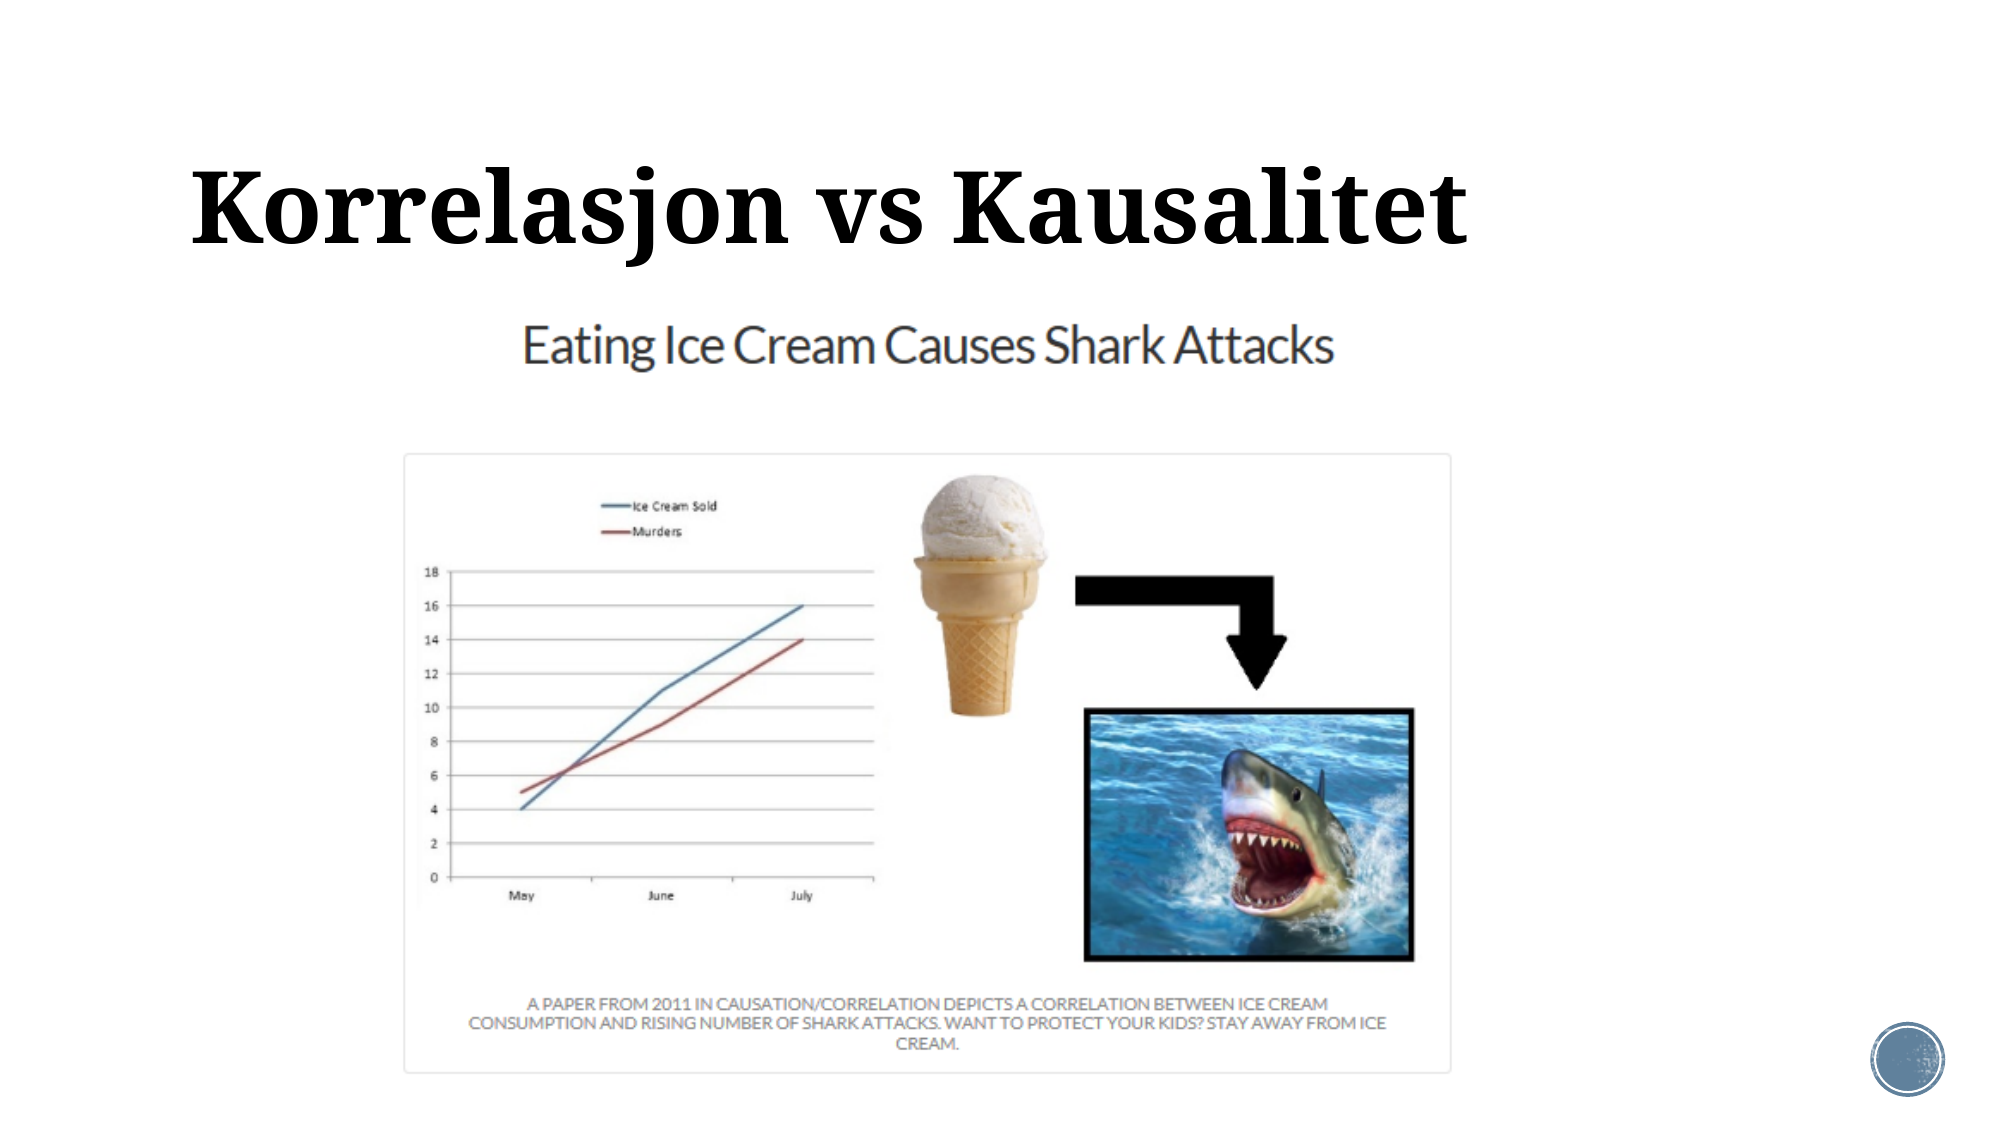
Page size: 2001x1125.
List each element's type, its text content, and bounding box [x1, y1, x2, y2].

picture [359, 309, 1507, 1124]
title Korrelasjon vs Kausalitet [175, 79, 1826, 344]
